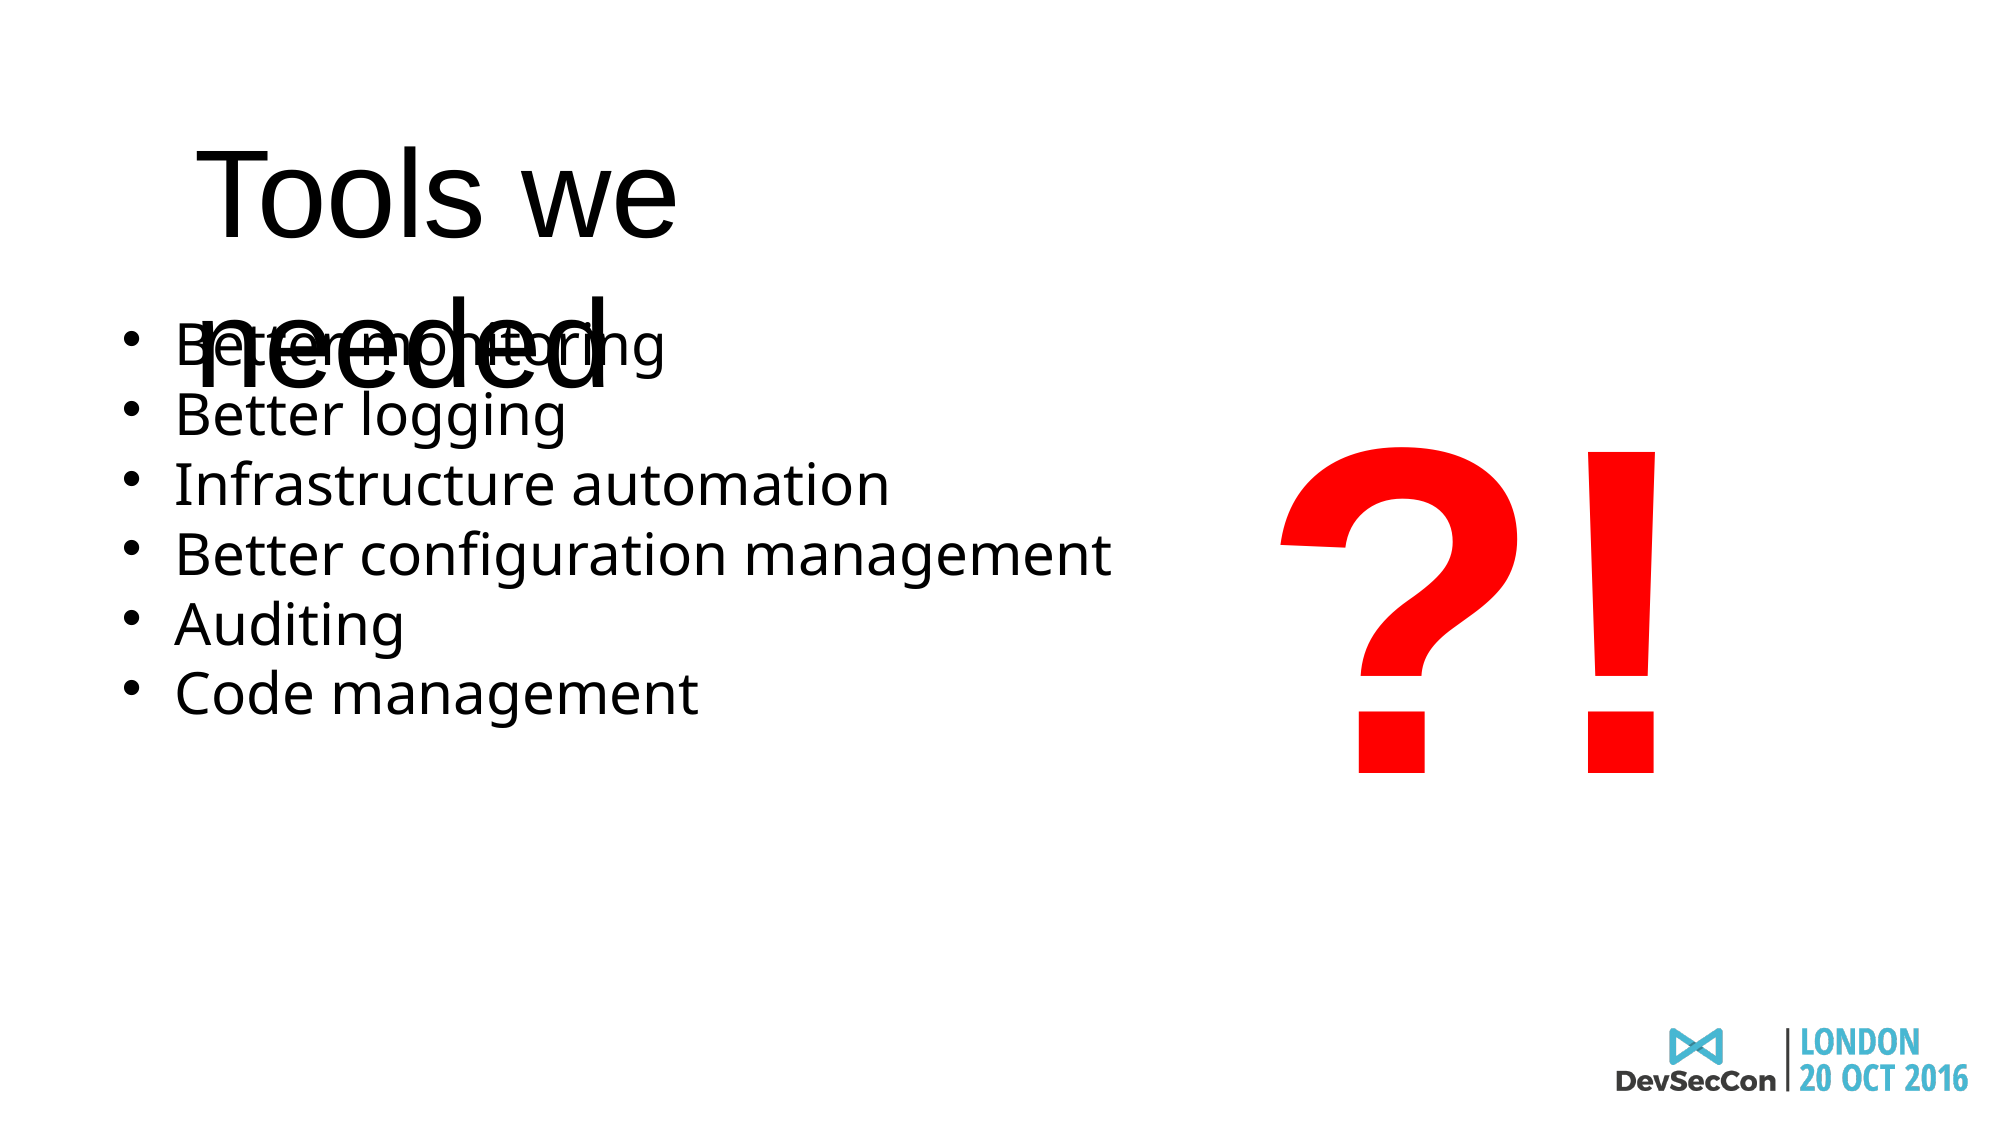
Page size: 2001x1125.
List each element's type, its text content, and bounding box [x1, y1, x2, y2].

text_box Tools we needed [179, 104, 1148, 260]
text_box Better monitoring Better logging Infrastructure automation Better configuration management Auditing Code management [89, 299, 1909, 1014]
text_box ?! [1245, 299, 1950, 836]
picture [1609, 1014, 1985, 1105]
